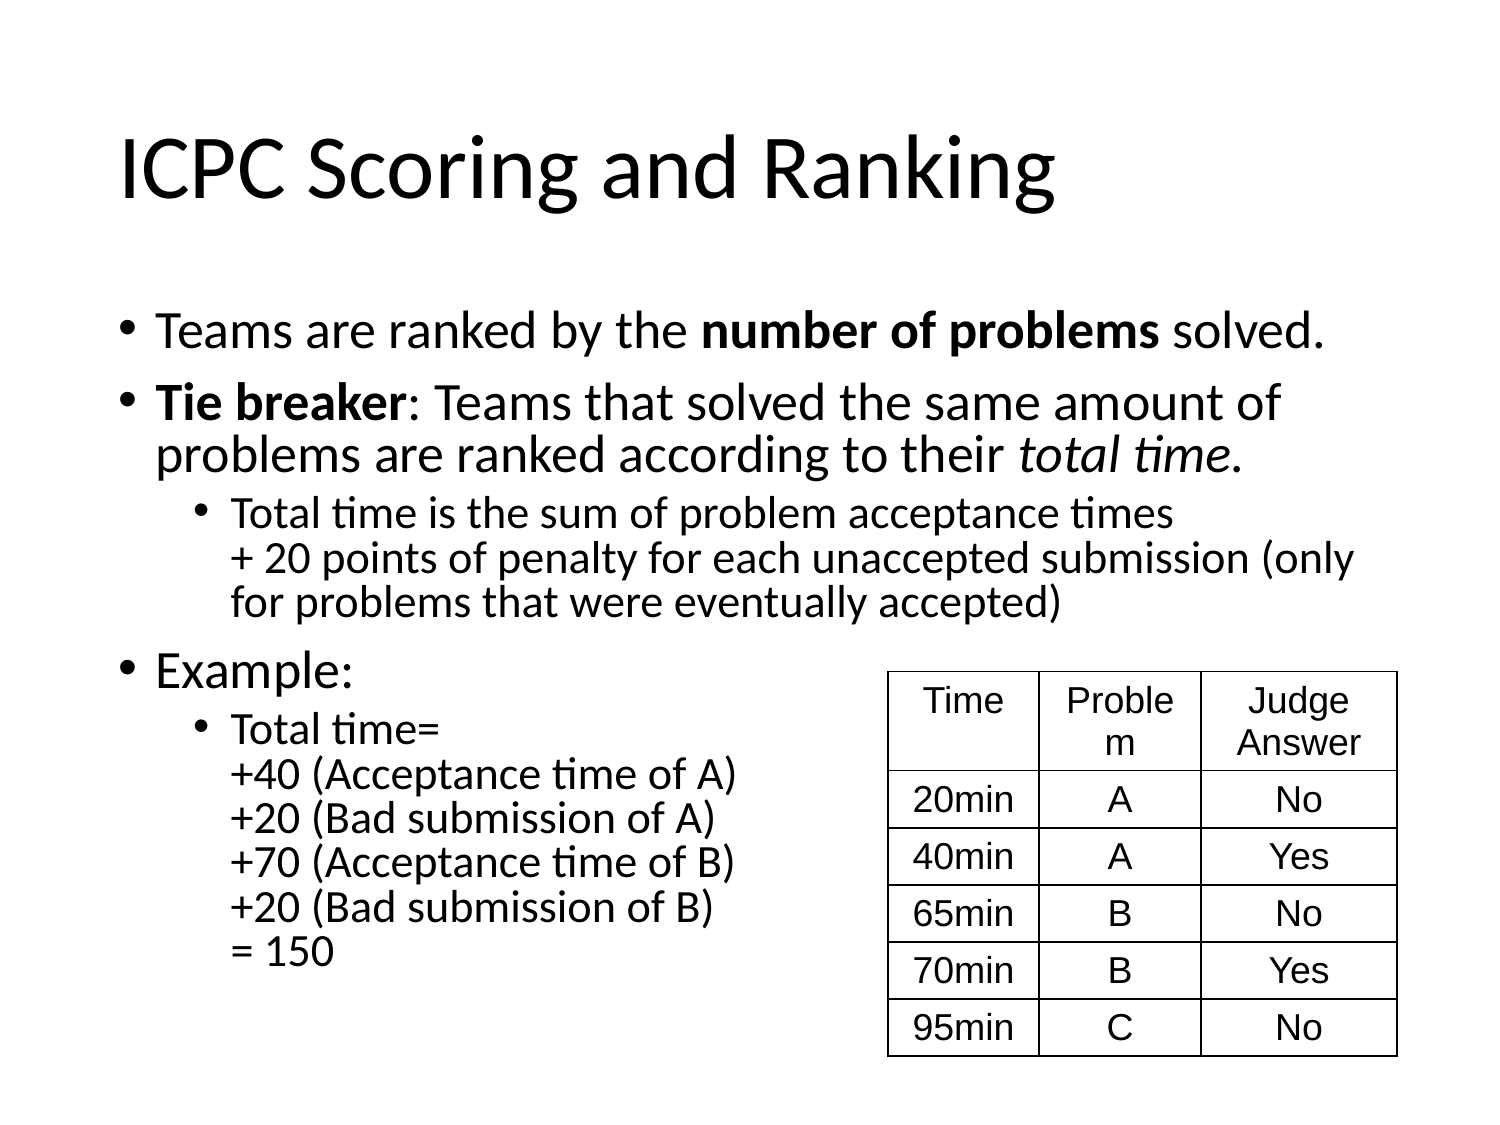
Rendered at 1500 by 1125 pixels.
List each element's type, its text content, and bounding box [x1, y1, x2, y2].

table_cell 40min [889, 829, 1038, 884]
table_cell Yes [1202, 943, 1396, 998]
table_cell Yes [1202, 829, 1396, 884]
table_cell 95min [889, 1000, 1038, 1055]
table_cell A [1040, 771, 1200, 827]
table_header Judge Answer [1202, 672, 1396, 770]
table_cell B [1040, 943, 1200, 998]
table_cell No [1202, 886, 1396, 941]
table_cell 20min [889, 771, 1038, 827]
table_header Time [889, 672, 1038, 770]
table_cell C [1040, 1000, 1200, 1055]
table_cell 65min [889, 886, 1038, 941]
table_cell A [1040, 829, 1200, 884]
list Teams are ranked by the number of problems solved. Tie breaker: Teams that solved the same amount of problems are ranked according to their total time. Total time is the sum of problem acceptance times + 20 points of penalty for each unaccepted submission (only for problems that were eventually accepted) Example: Total time= +40 (Acceptance time of A) +20 (Bad submission of A) +70 (Acceptance time of B) +20 (Bad submission of B) = 150 [103, 299, 1397, 1014]
table_cell B [1040, 886, 1200, 941]
title ICPC Scoring and Ranking [103, 59, 1397, 278]
table_cell 70min [889, 943, 1038, 998]
table_cell No [1202, 771, 1396, 827]
table_header Problem [1040, 672, 1200, 770]
table_cell No [1202, 1000, 1396, 1055]
